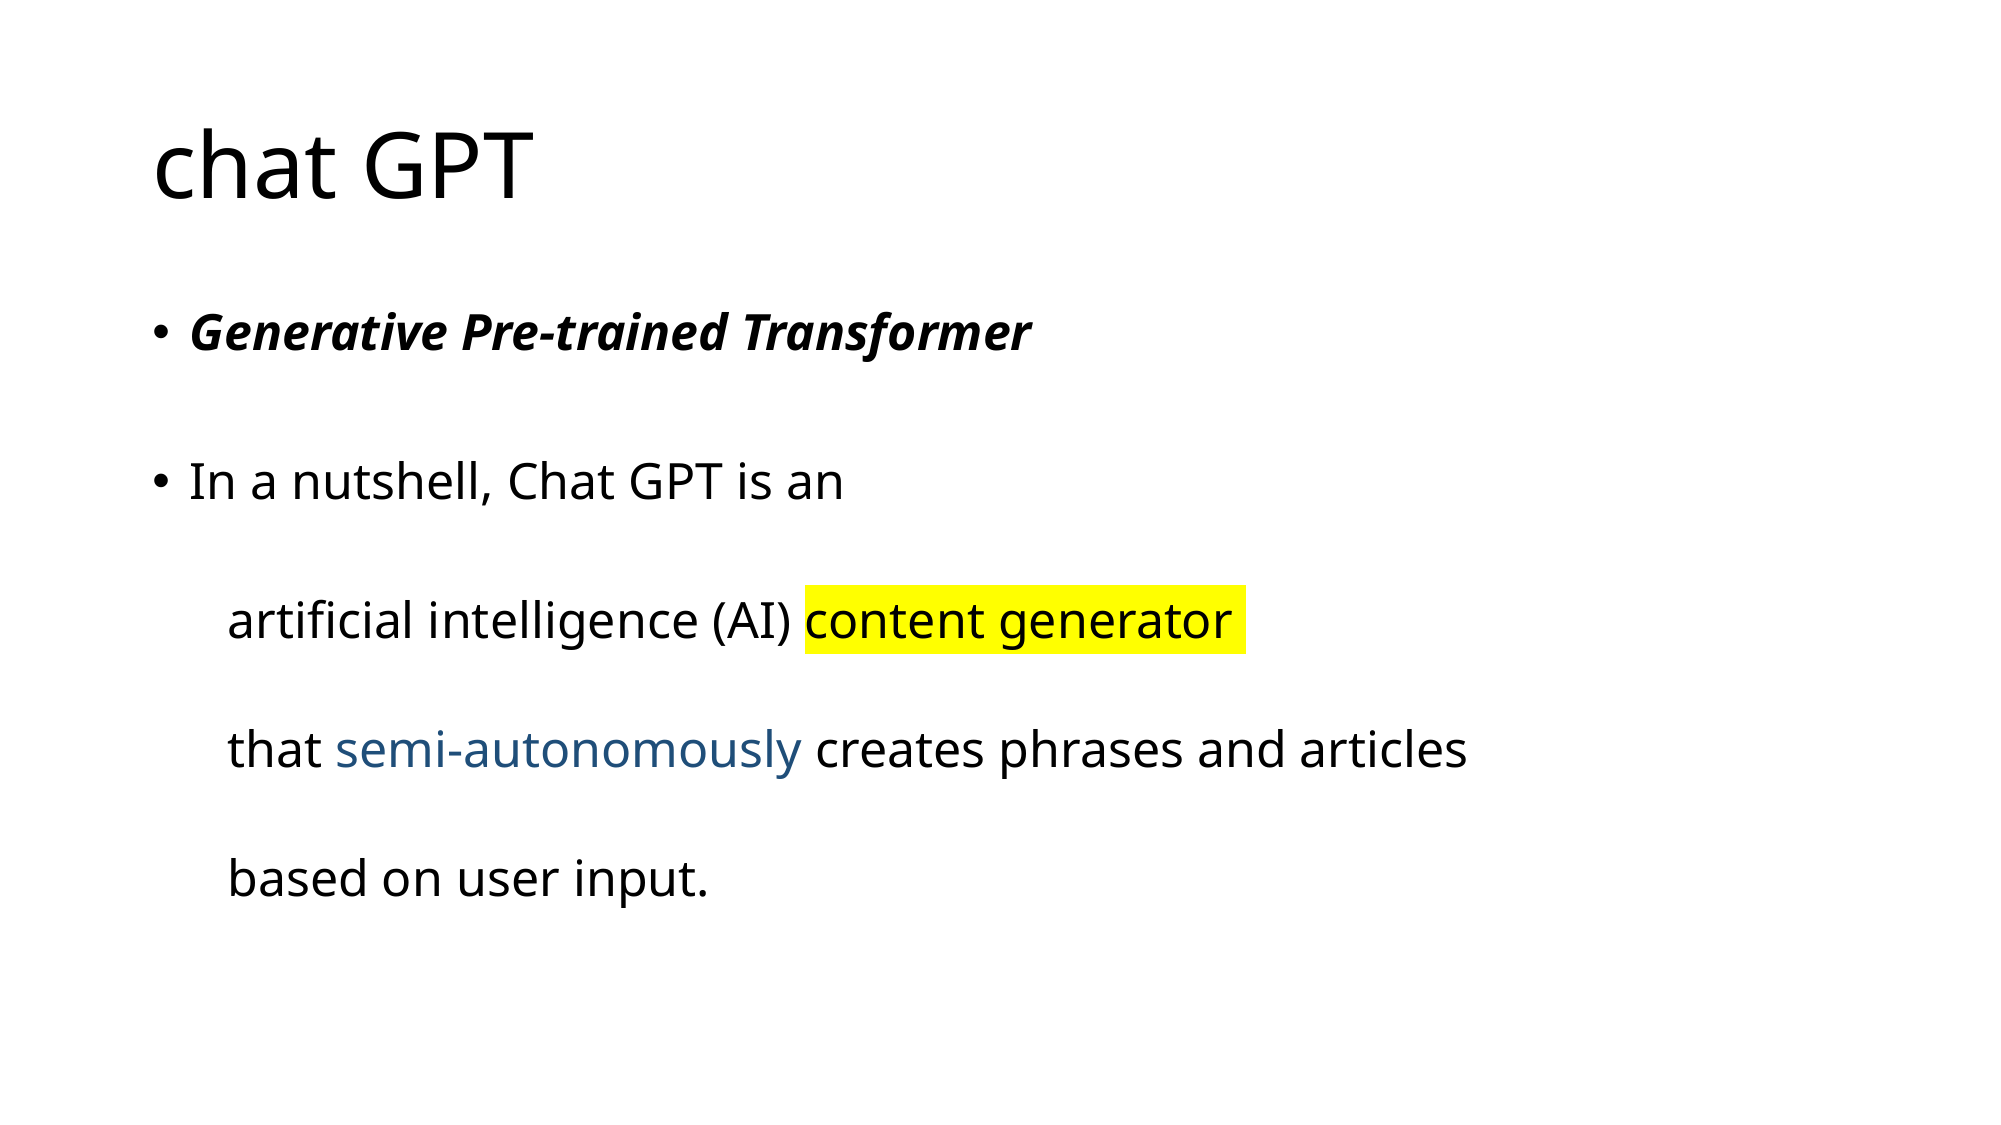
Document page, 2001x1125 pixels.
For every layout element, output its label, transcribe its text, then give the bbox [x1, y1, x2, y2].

title chat GPT [137, 59, 1863, 278]
list Generative Pre-trained Transformer In a nutshell, Chat GPT is an artificial intelligence (AI) content generator that semi-autonomously creates phrases and articles based on user input. [137, 299, 1863, 1014]
